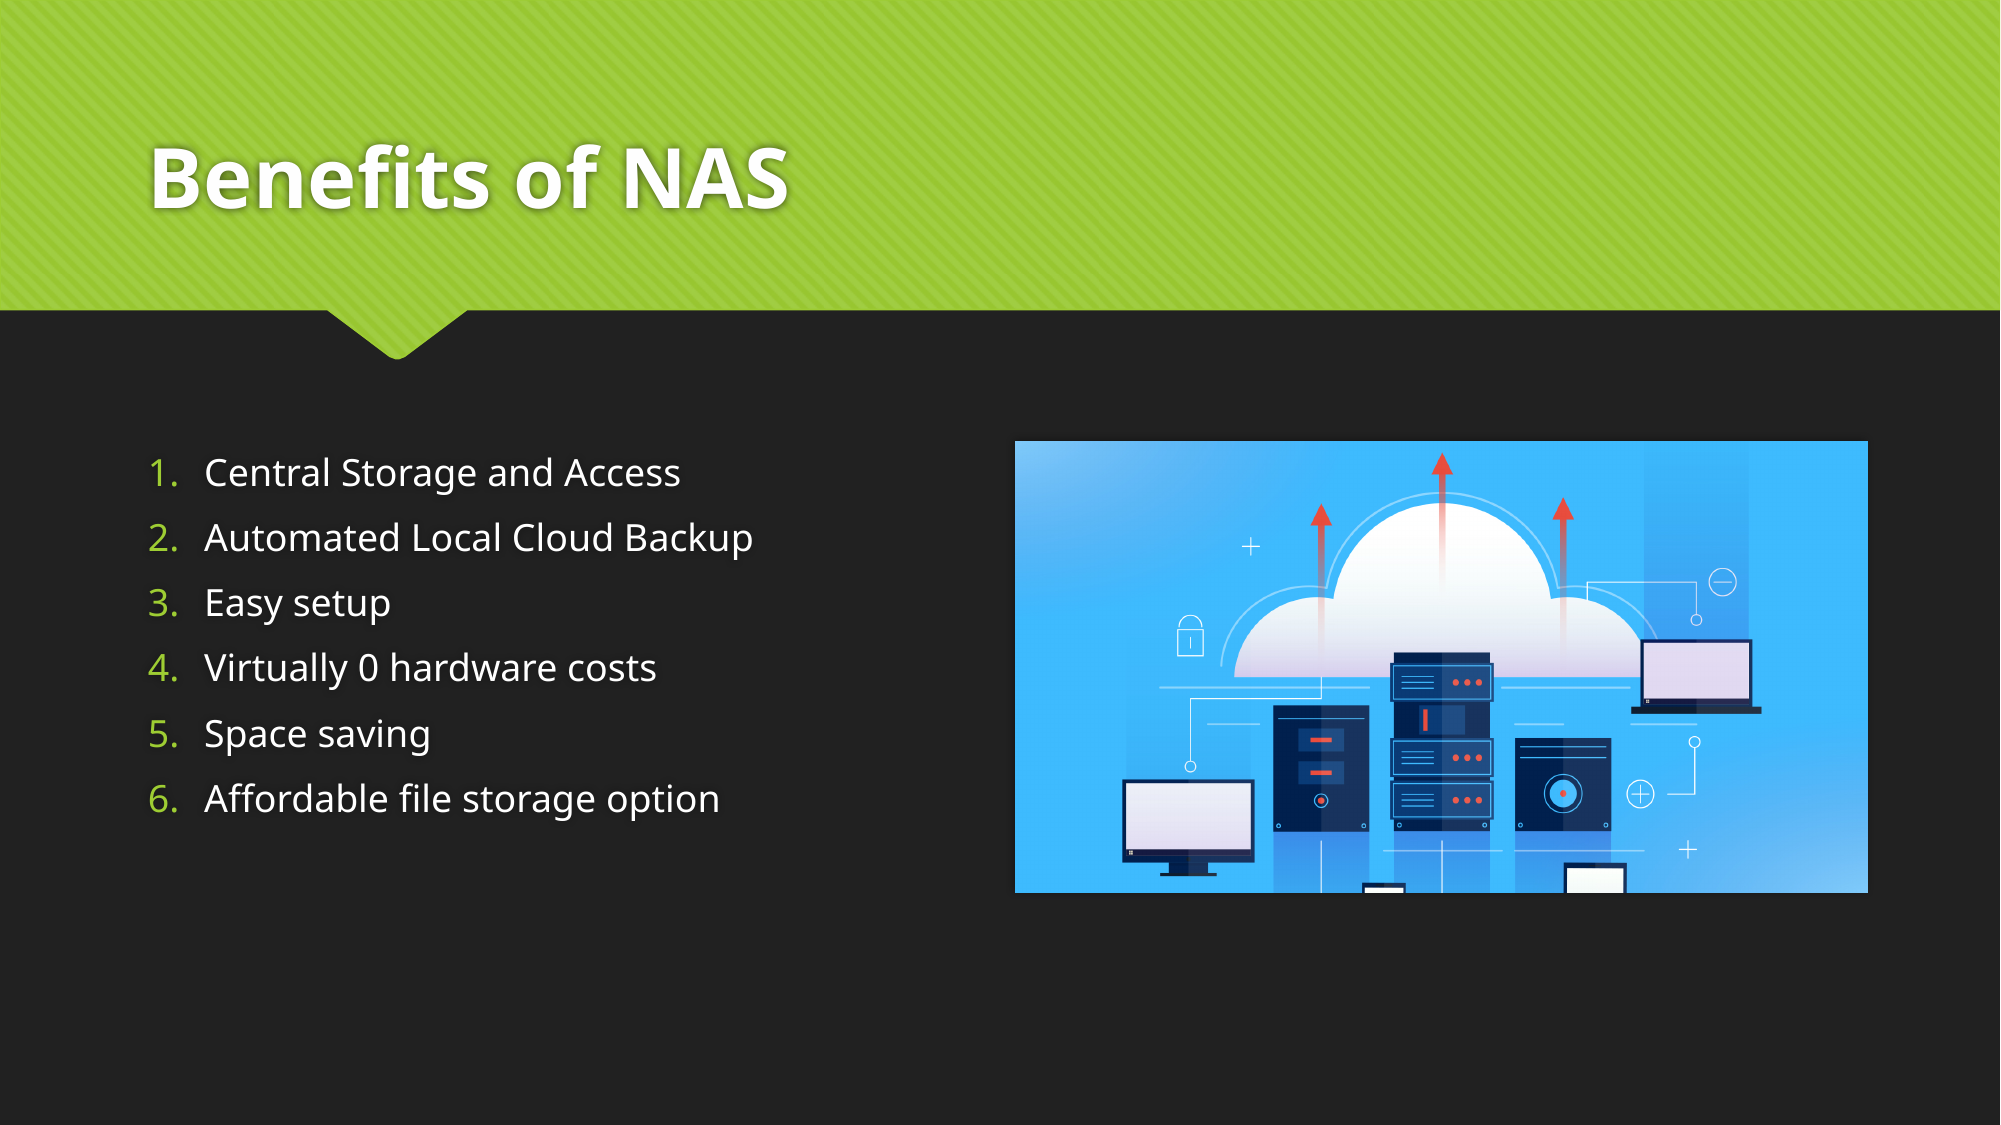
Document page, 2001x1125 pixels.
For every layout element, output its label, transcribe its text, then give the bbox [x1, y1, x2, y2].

title Benefits of NAS [132, 73, 1868, 233]
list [1014, 440, 1868, 893]
list Central Storage and Access Automated Local Cloud Backup Easy setup Virtually 0 hardware costs Space saving Affordable file storage option [132, 368, 984, 966]
